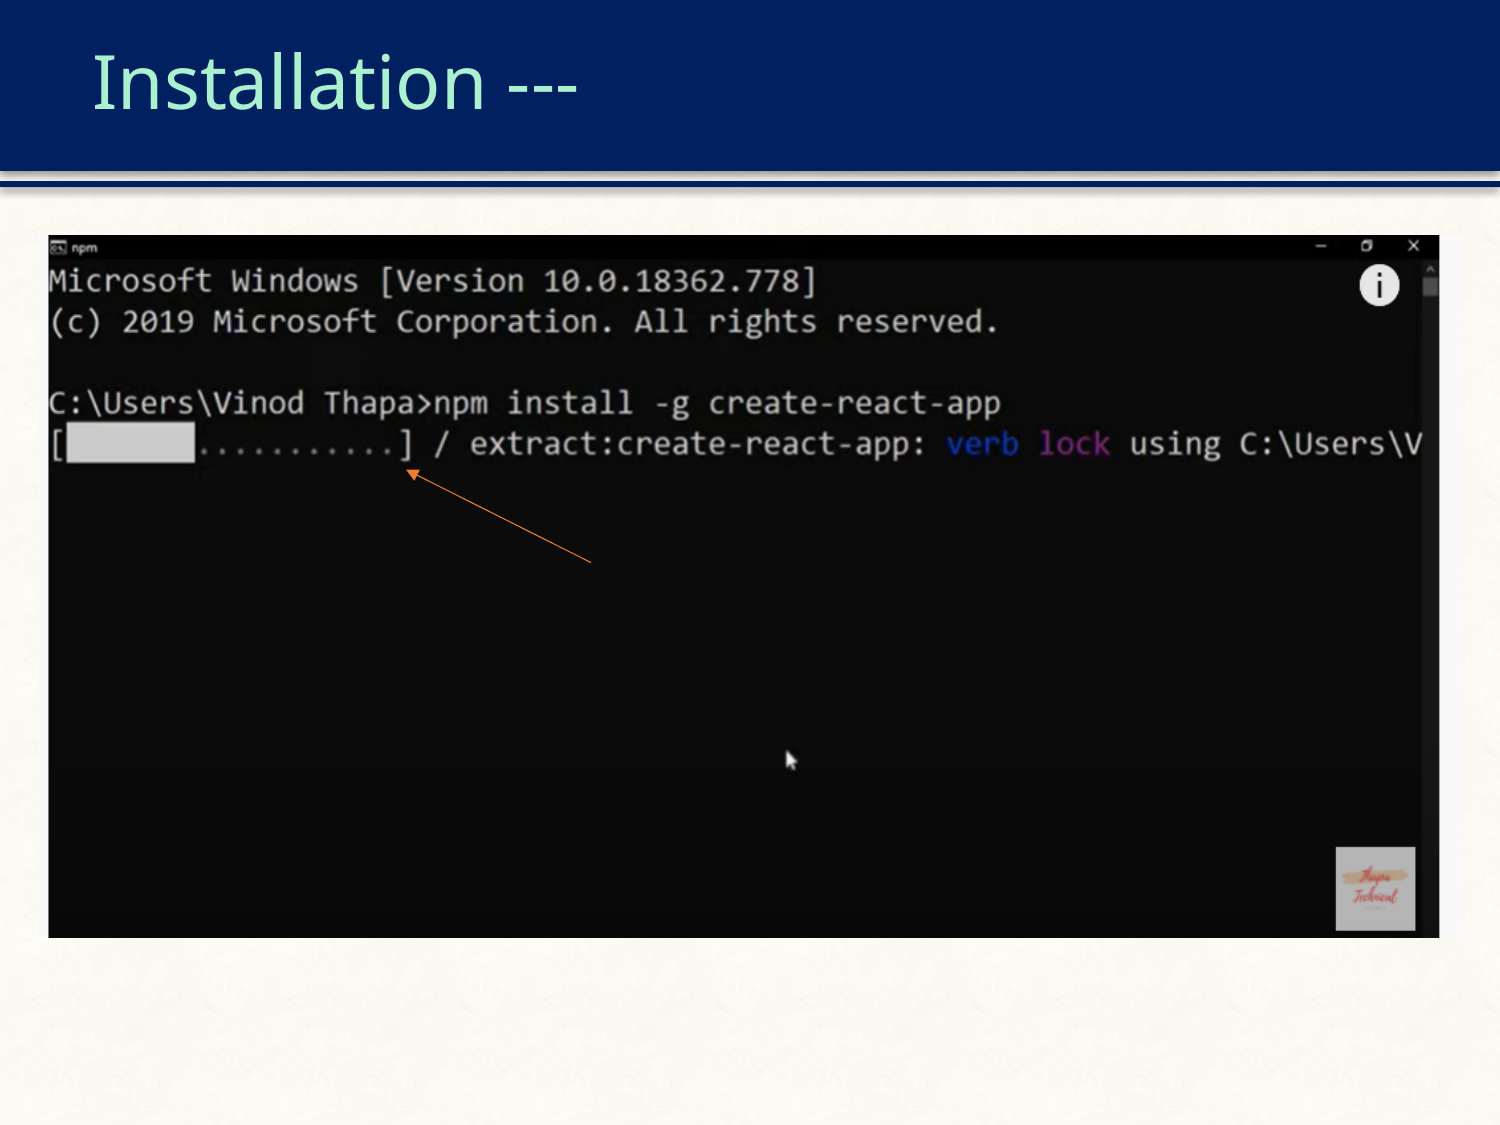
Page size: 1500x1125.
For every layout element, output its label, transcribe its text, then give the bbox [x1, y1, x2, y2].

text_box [405, 469, 591, 563]
picture [38, 235, 1462, 939]
title Installation --- [77, 0, 1500, 171]
